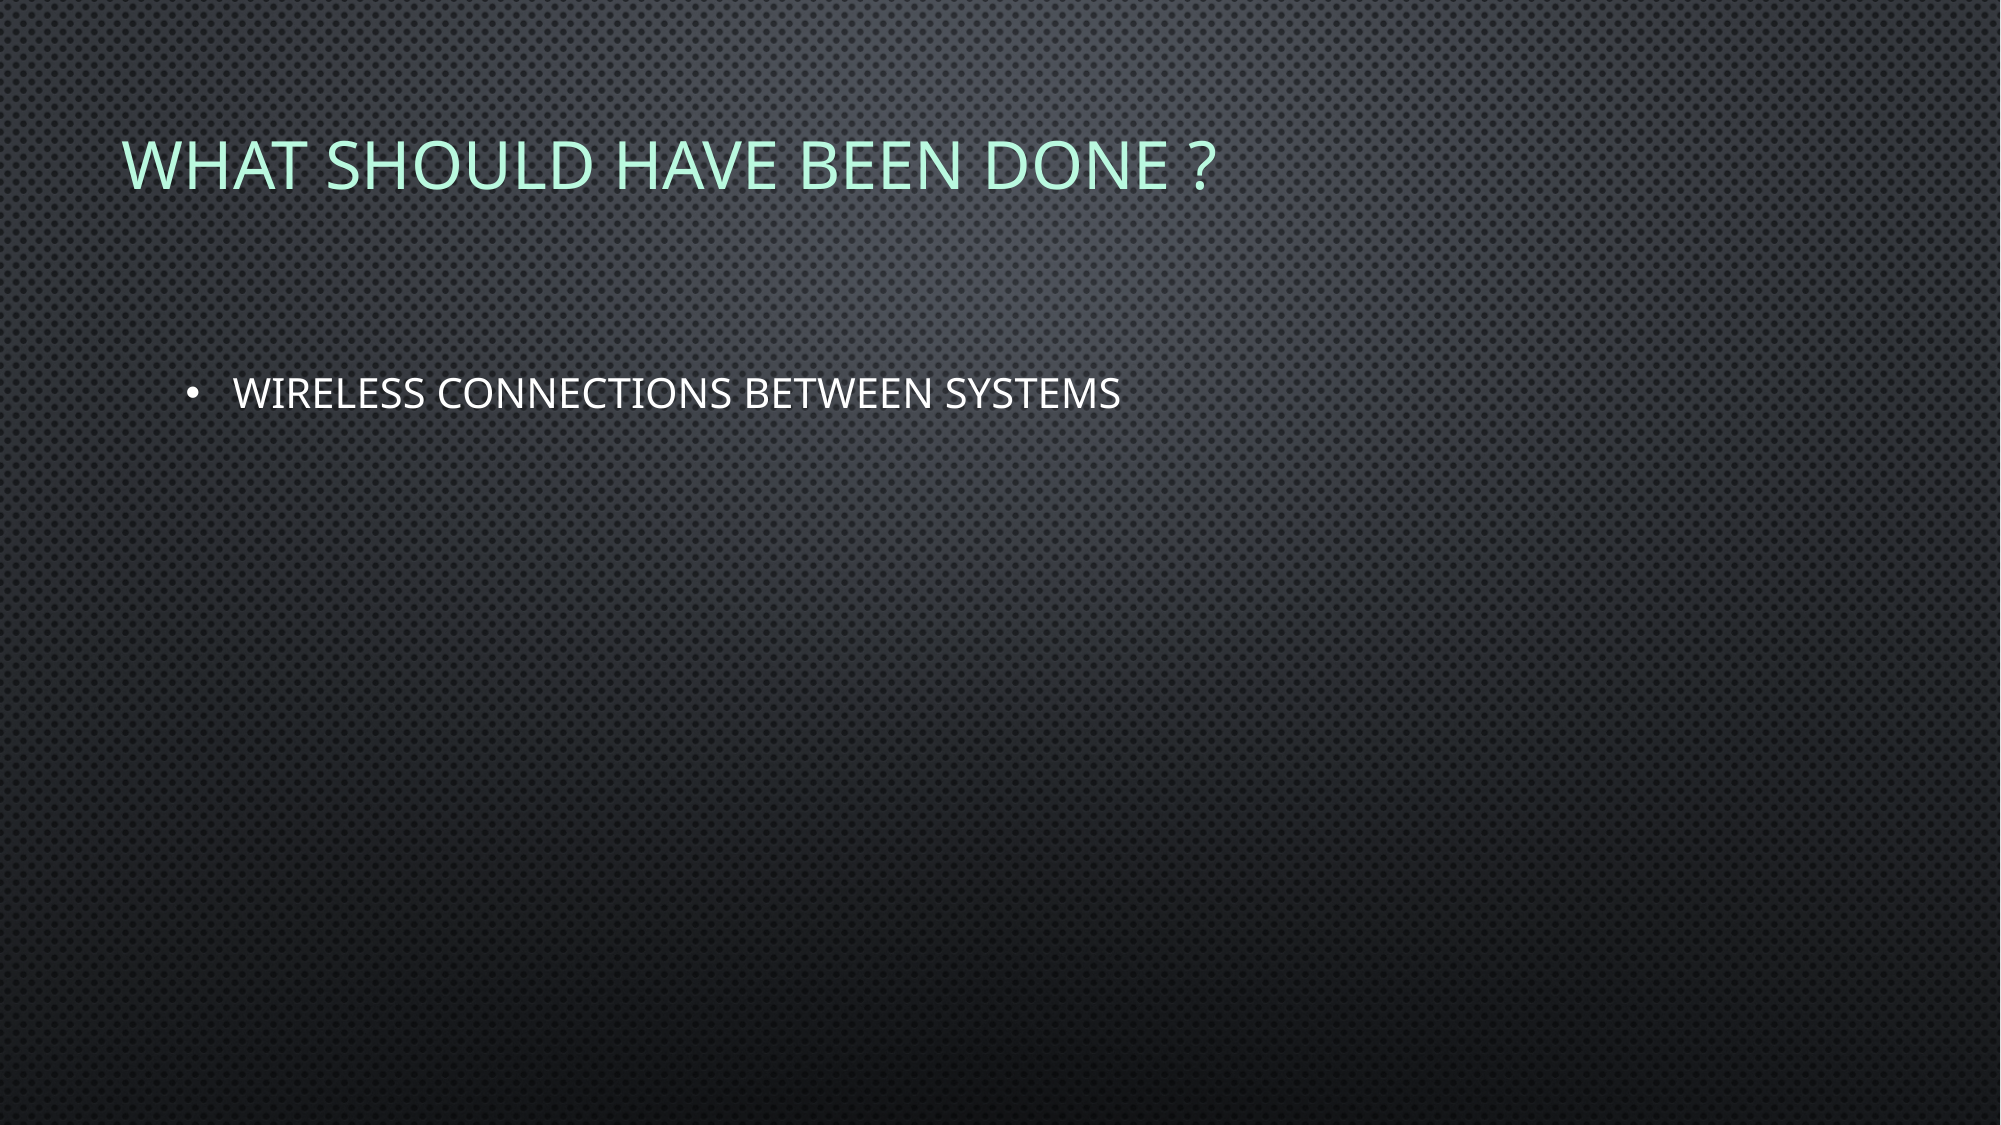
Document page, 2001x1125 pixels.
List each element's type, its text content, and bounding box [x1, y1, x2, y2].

list Wireless Connections between systems [170, 323, 1796, 462]
title What should have been done ? [106, 69, 1274, 256]
